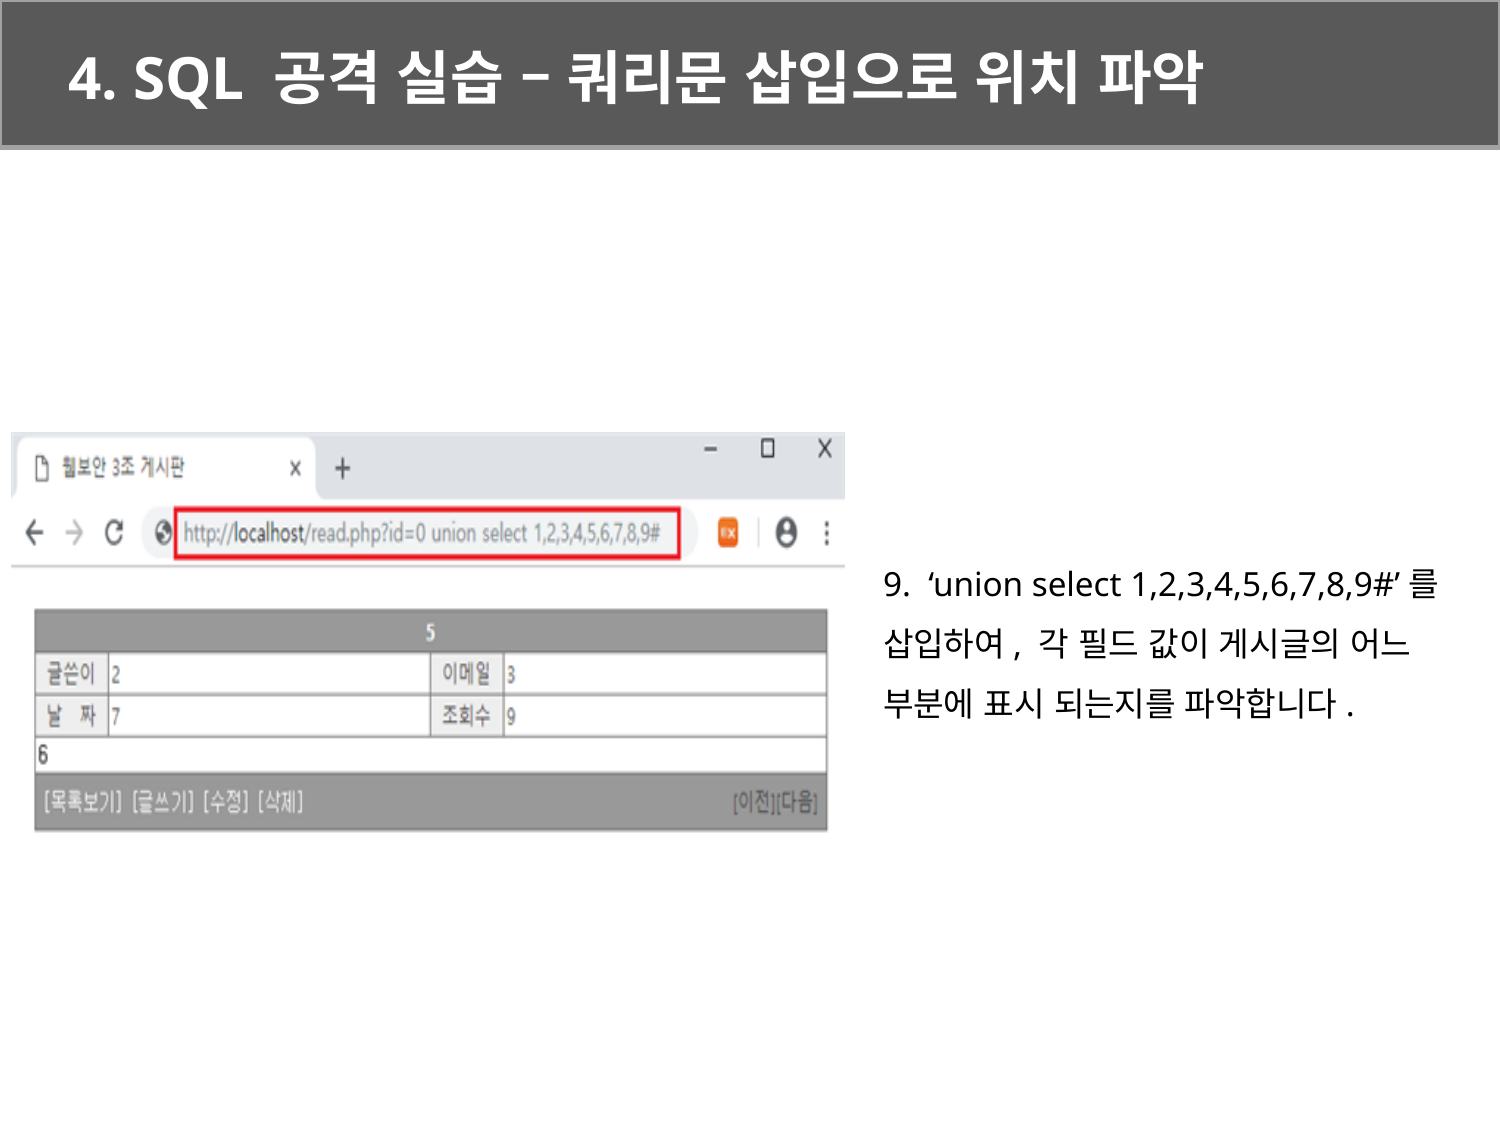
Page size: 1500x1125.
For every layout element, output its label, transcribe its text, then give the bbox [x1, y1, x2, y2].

text_box [0, 0, 1500, 148]
picture [11, 432, 845, 847]
text_box 9. ‘union select 1,2,3,4,5,6,7,8,9#’를 삽입하여, 각 필드 값이 게시글의 어느 부분에 표시 되는지를 파악합니다. [868, 172, 1471, 1094]
text_box 4. SQL 공격 실습 – 쿼리문 삽입으로 위치 파악 [53, 33, 1365, 114]
